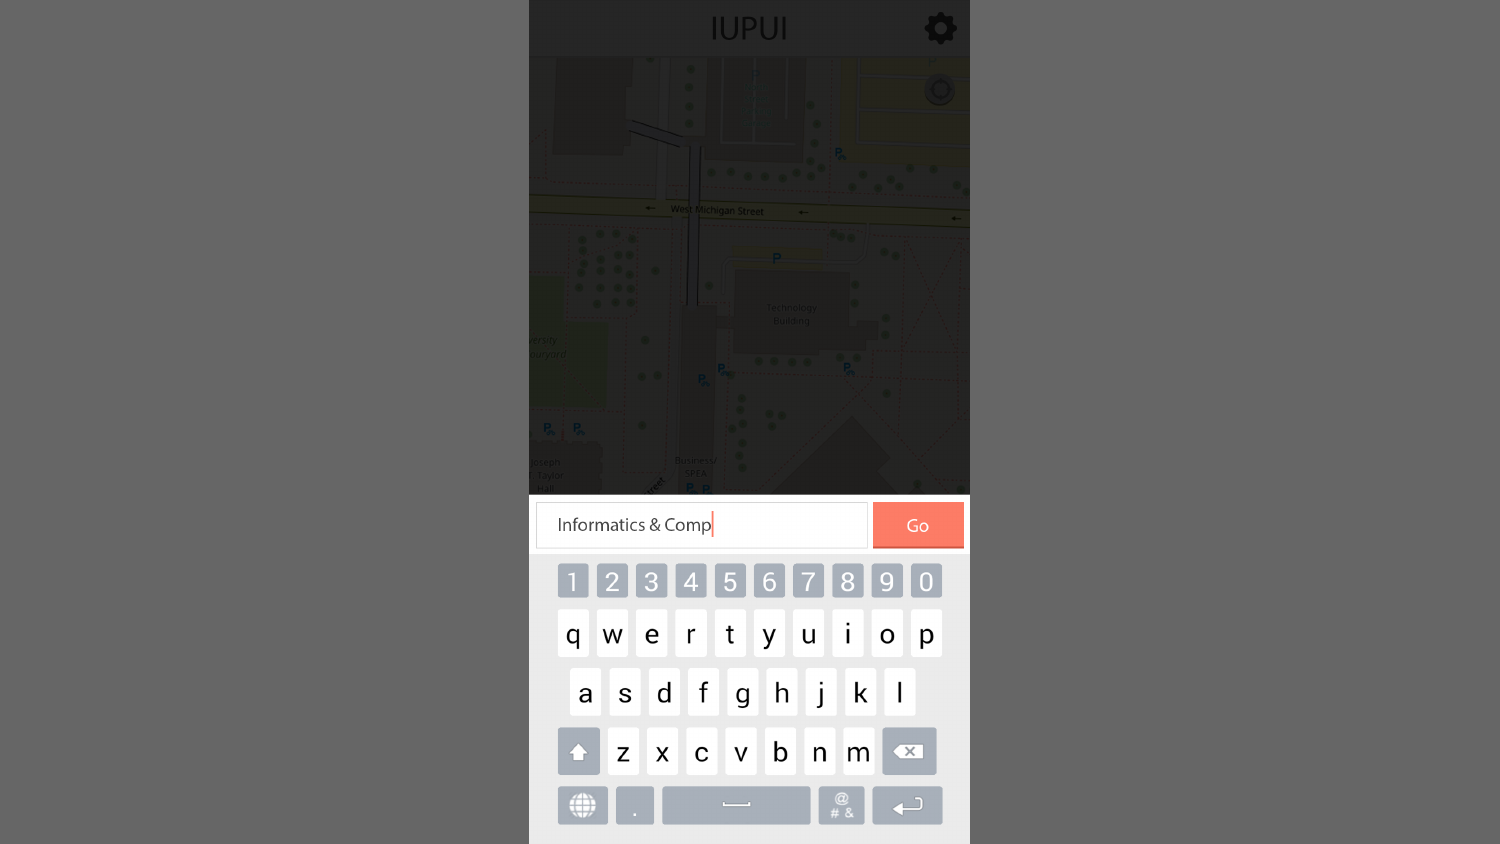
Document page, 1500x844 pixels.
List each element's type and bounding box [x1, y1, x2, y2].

picture [529, 0, 971, 844]
